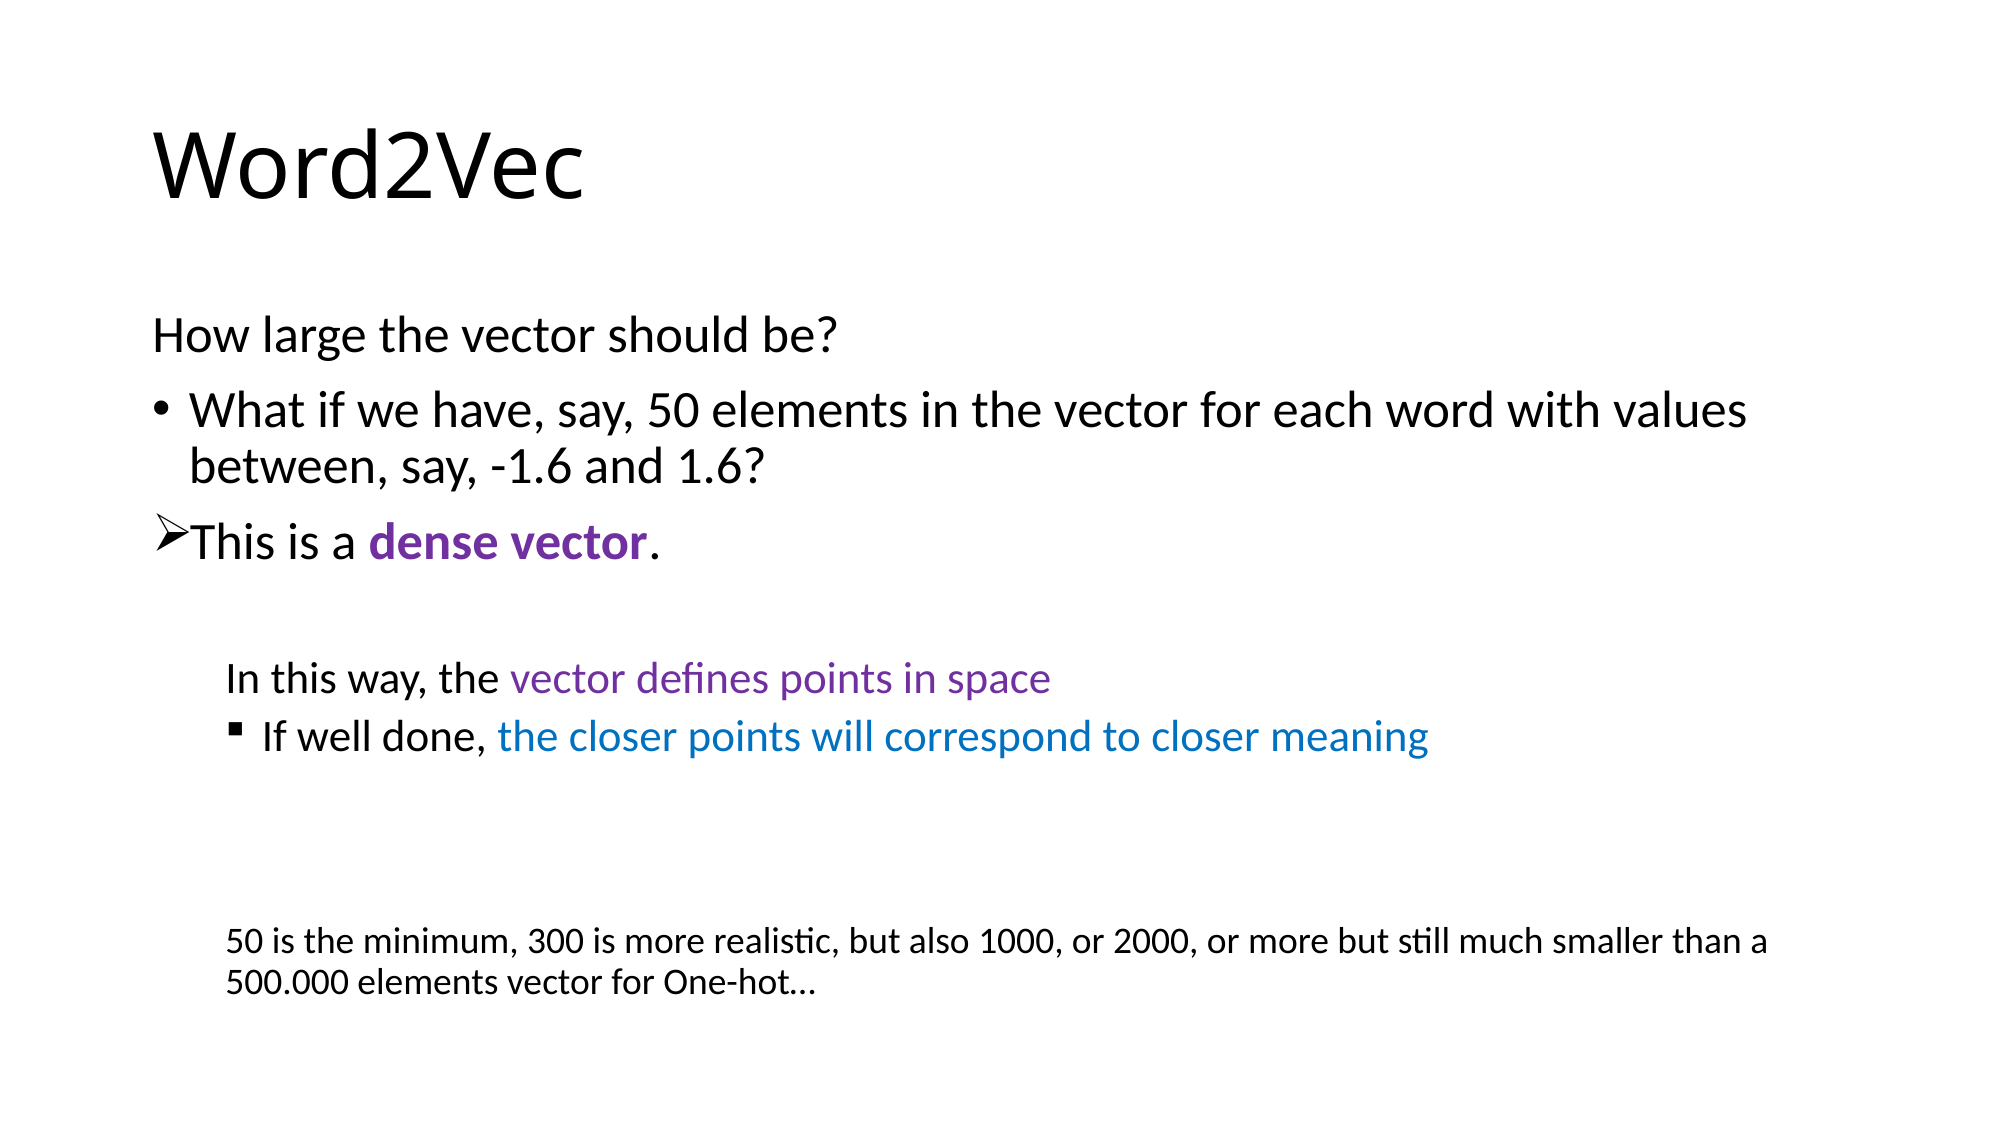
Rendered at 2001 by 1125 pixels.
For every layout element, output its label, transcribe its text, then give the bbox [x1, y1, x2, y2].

title Word2Vec [137, 59, 1863, 278]
list How large the vector should be? What if we have, say, 50 elements in the vector for each word with values between, say, -1.6 and 1.6? This is a dense vector. In this way, the vector defines points in space If well done, the closer points will correspond to closer meaning 50 is the minimum, 300 is more realistic, but also 1000, or 2000, or more but still much smaller than a 500.000 elements vector for One-hot… [137, 299, 1863, 1014]
